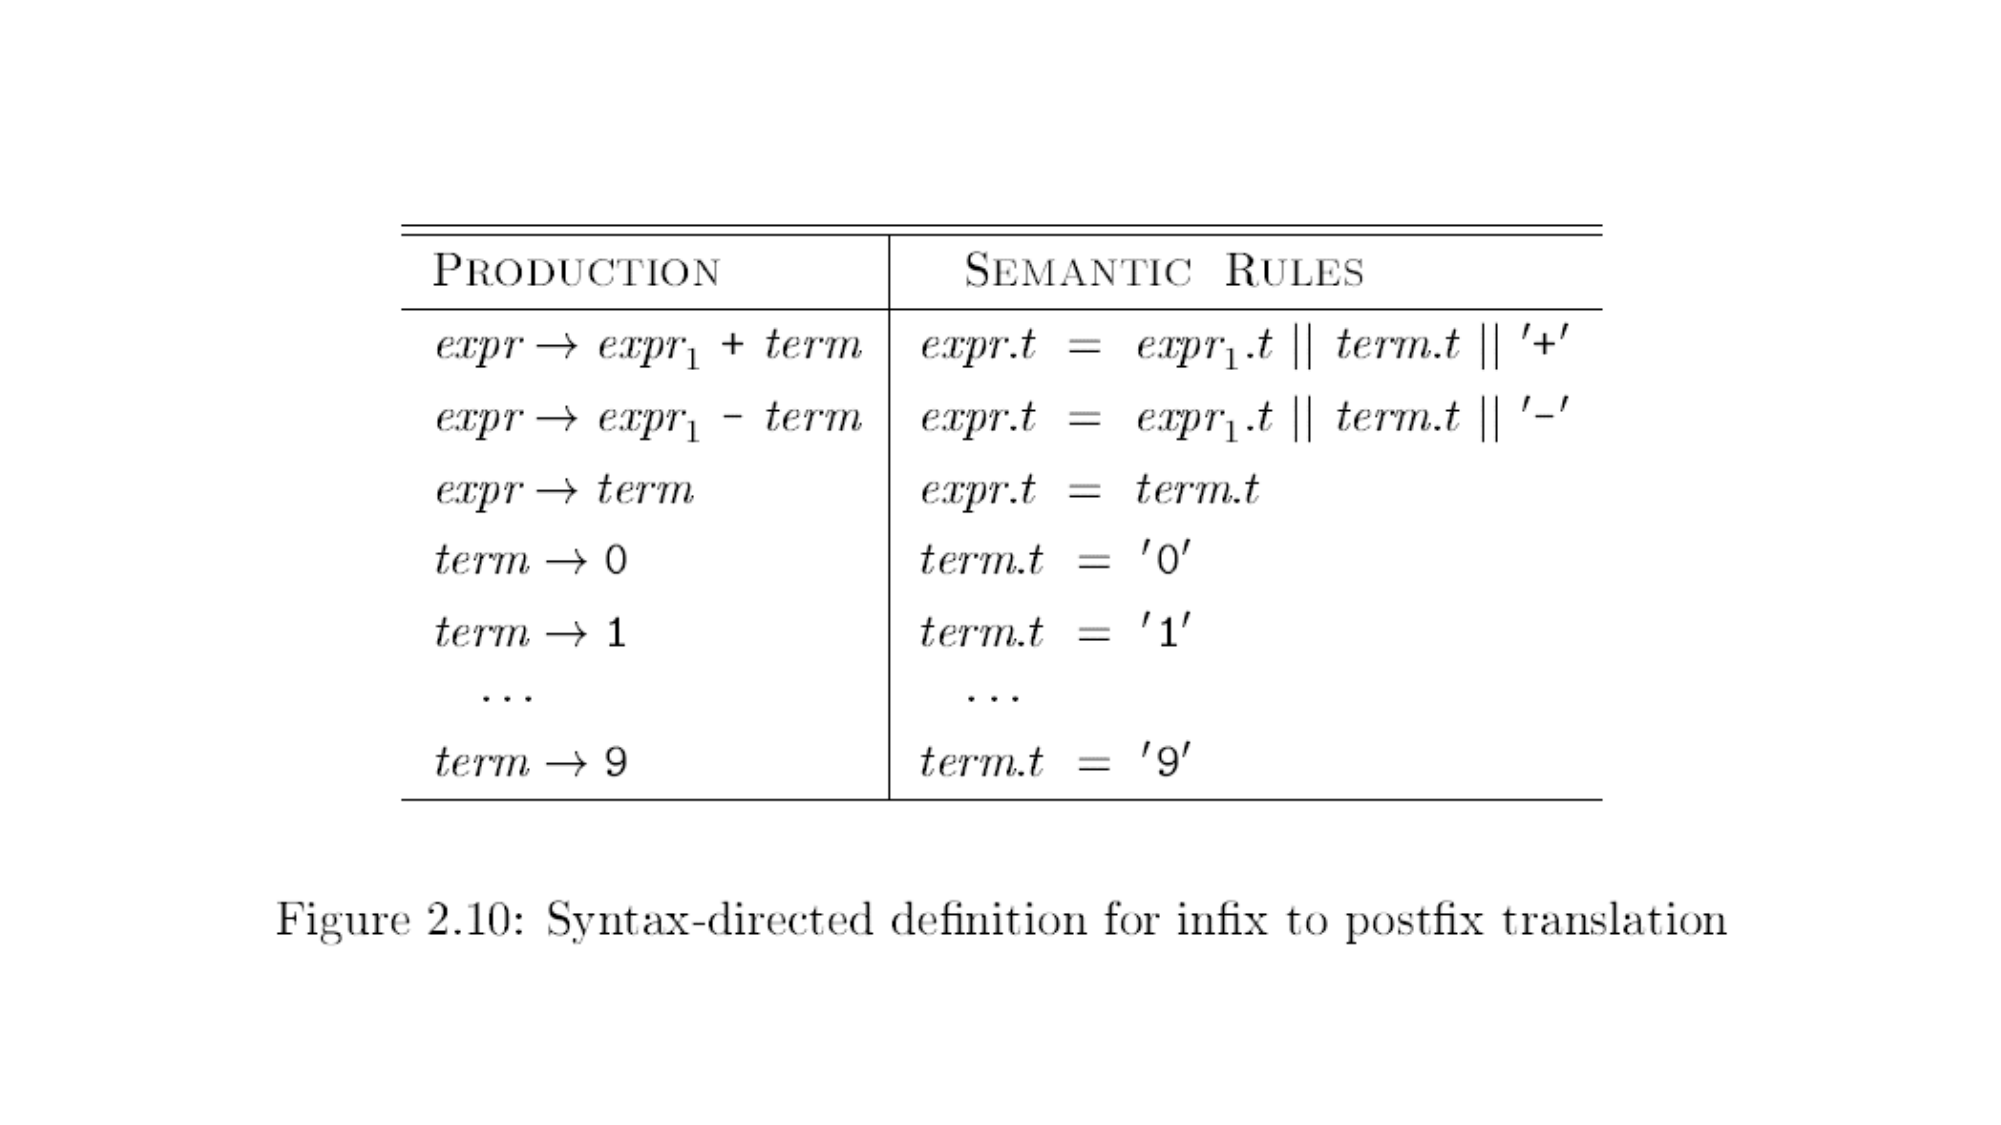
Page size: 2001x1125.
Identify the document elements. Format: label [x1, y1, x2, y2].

picture [249, 202, 1750, 952]
